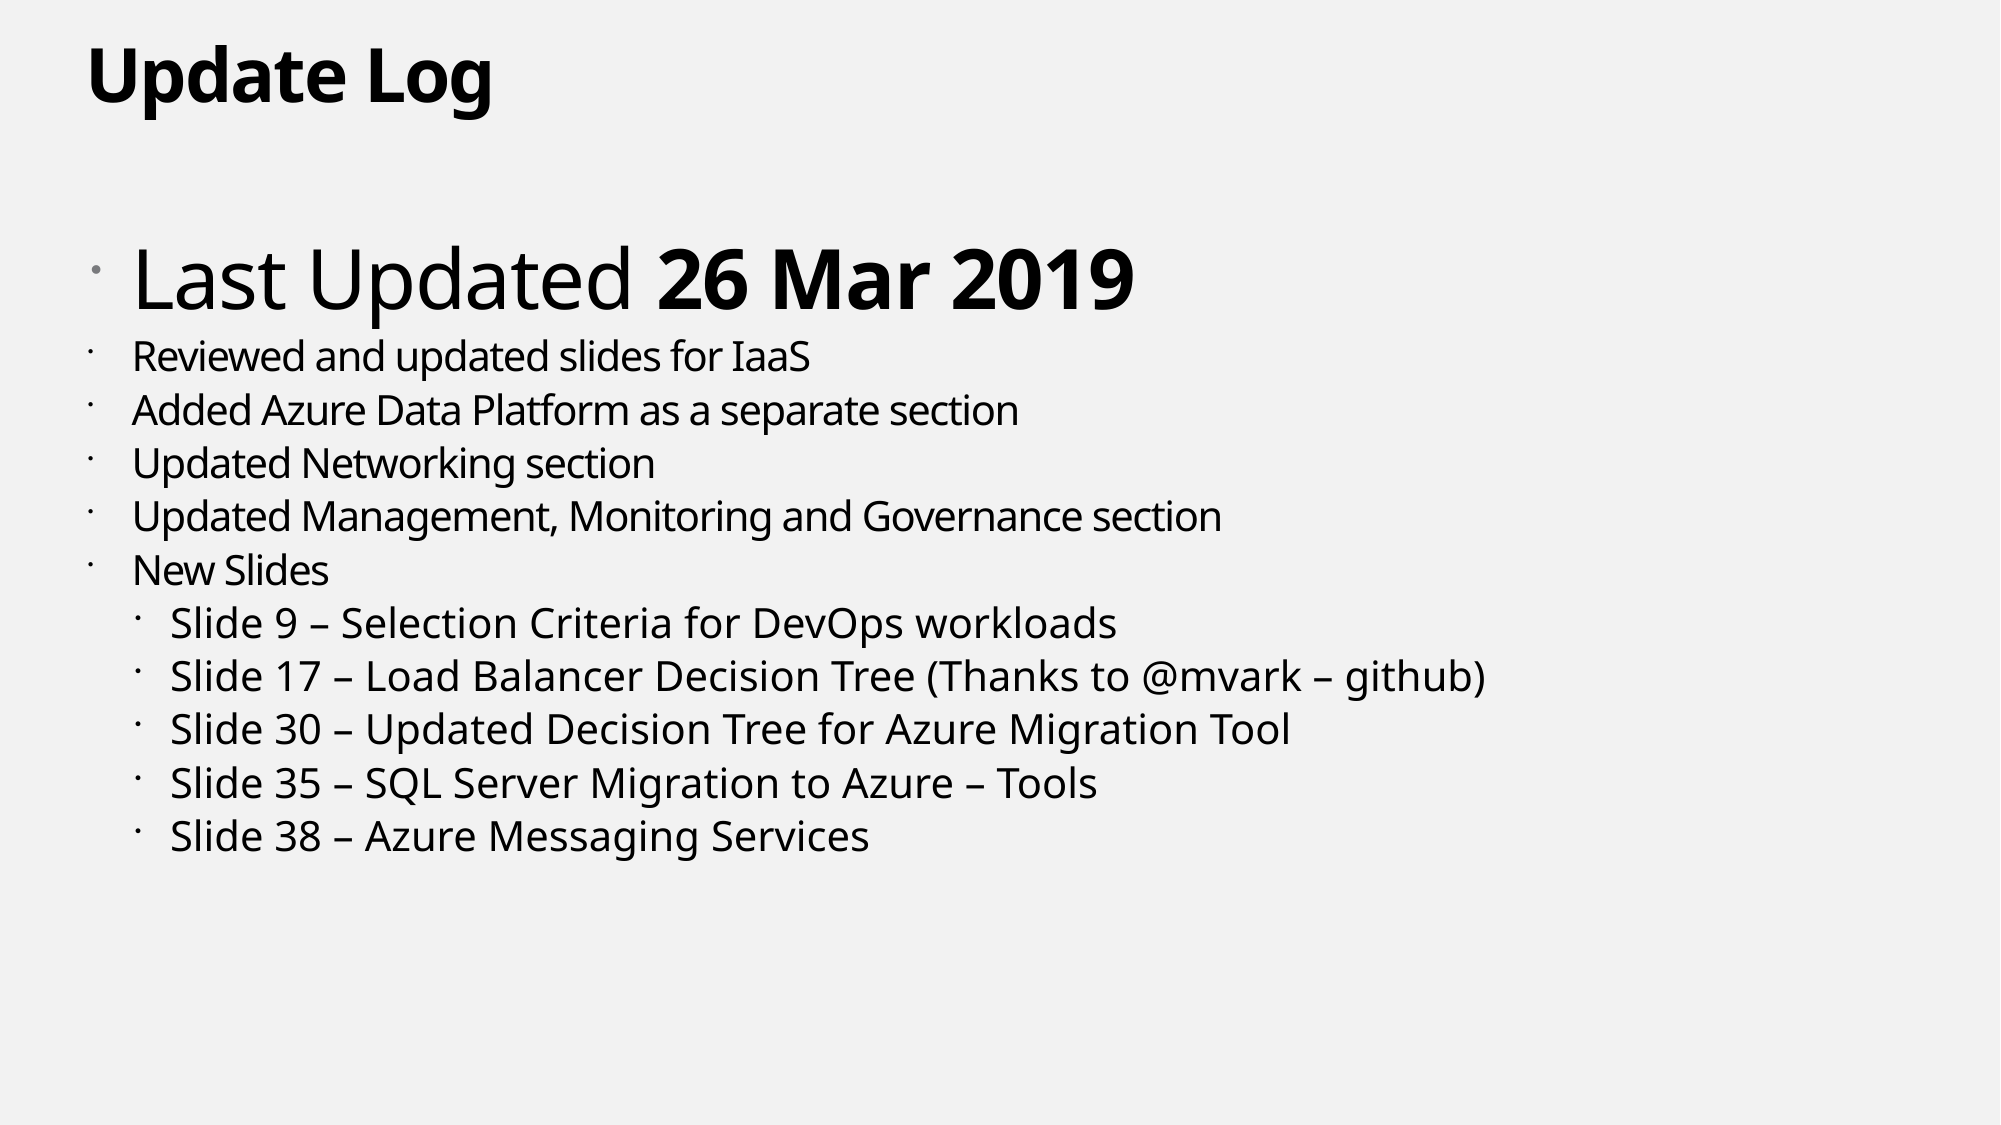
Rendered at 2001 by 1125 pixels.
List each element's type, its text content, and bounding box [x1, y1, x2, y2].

list Last Updated 26 Mar 2019 Reviewed and updated slides for IaaS Added Azure Data Platform as a separate section Updated Networking section Updated Management, Monitoring and Governance section New Slides Slide 9 – Selection Criteria for DevOps workloads Slide 17 – Load Balancer Decision Tree (Thanks to @mvark – github) Slide 30 – Updated Decision Tree for Azure Migration Tool Slide 35 – SQL Server Migration to Azure – Tools Slide 38 – Azure Messaging Services [85, 237, 1915, 974]
title Update Log [85, 37, 1915, 161]
